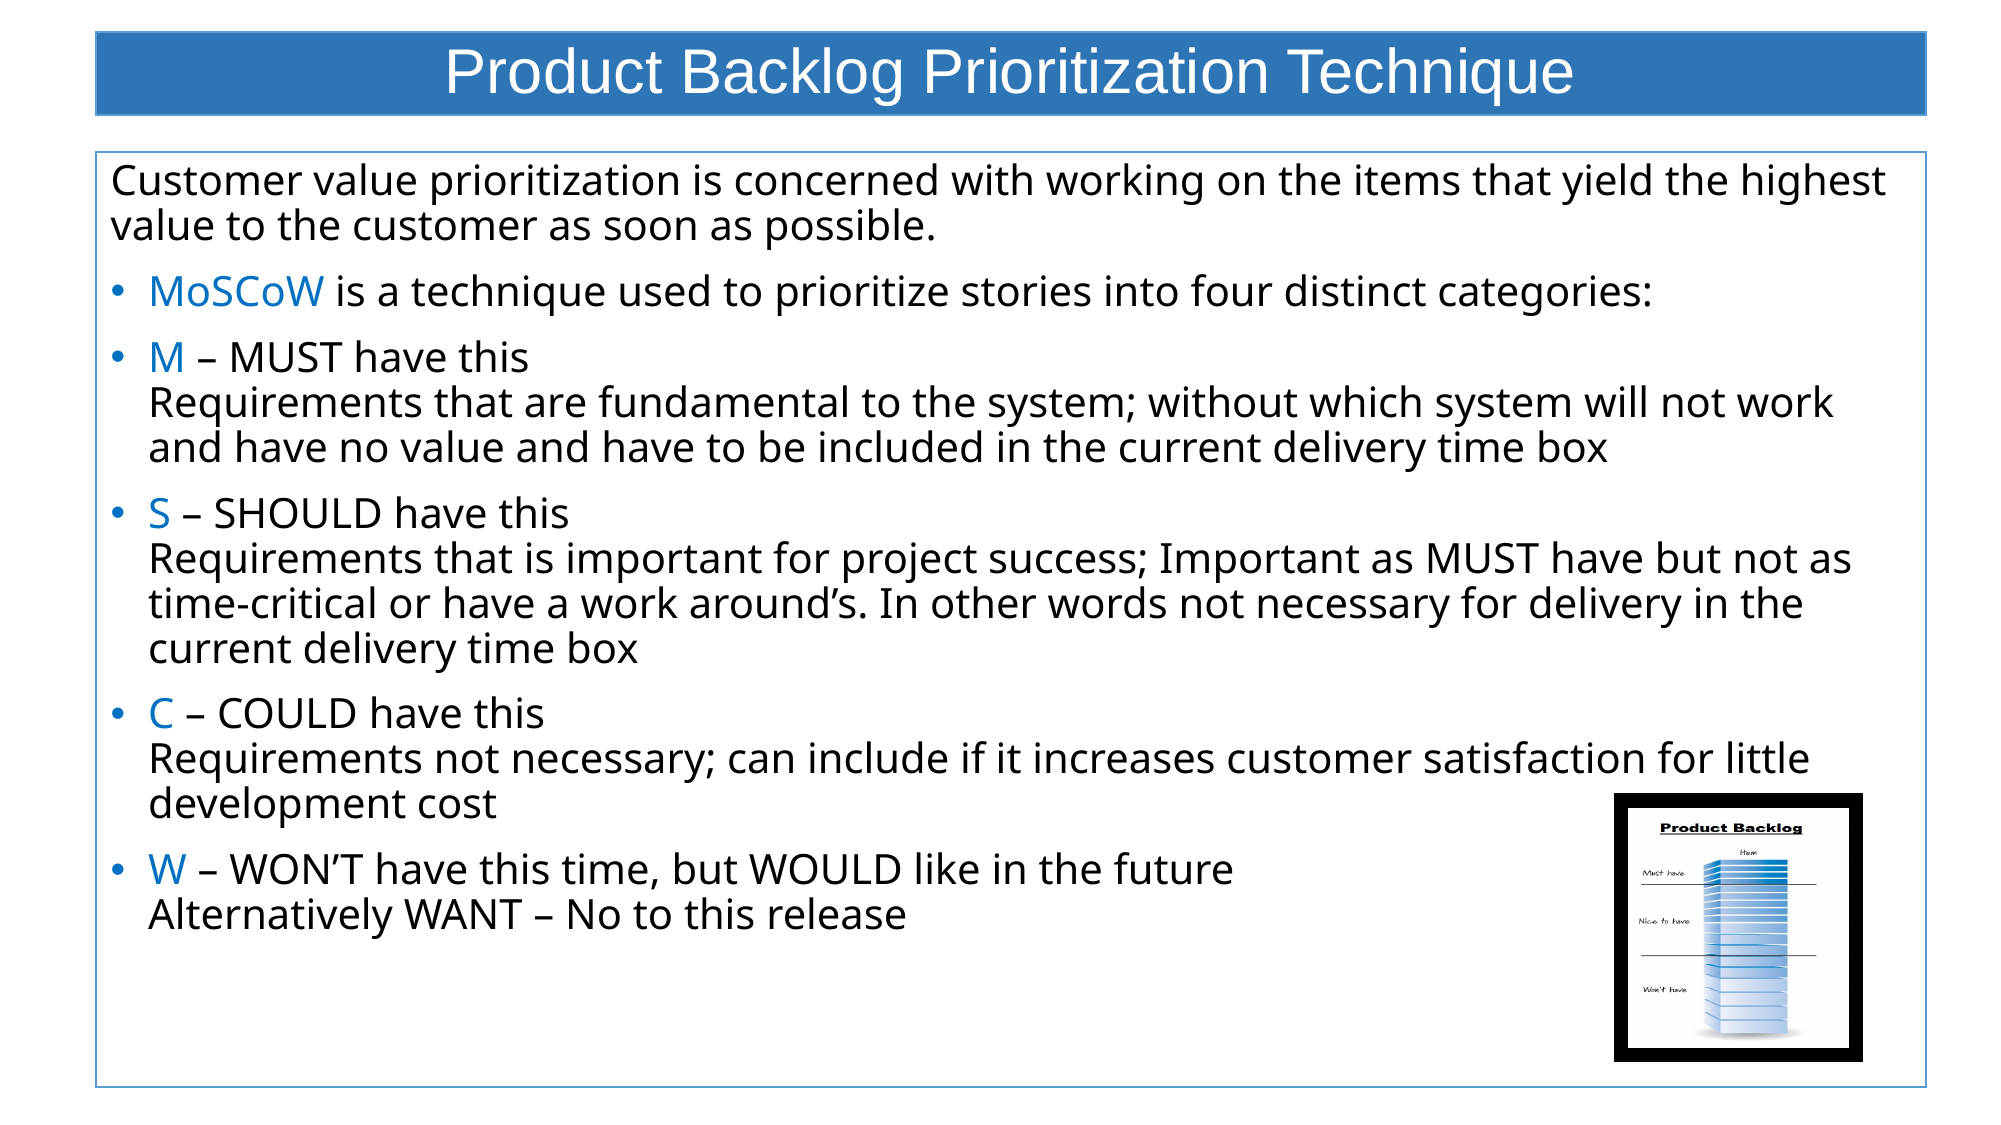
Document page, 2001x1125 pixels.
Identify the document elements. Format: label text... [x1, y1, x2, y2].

picture [1628, 807, 1849, 1048]
title Product Backlog Prioritization Technique [95, 31, 1927, 116]
list Customer value prioritization is concerned with working on the items that yield the highest value to the customer as soon as possible. MoSCoW is a technique used to prioritize stories into four distinct categories: M – MUST have this Requirements that are fundamental to the system; without which system will not work and have no value and have to be included in the current delivery time box S – SHOULD have this Requirements that is important for project success; Important as MUST have but not as time-critical or have a work around’s. In other words not necessary for delivery in the current delivery time box C – COULD have this Requirements not necessary; can include if it increases customer satisfaction for little development cost W – WON’T have this time, but WOULD like in the future Alternatively WANT – No to this release [95, 151, 1927, 1088]
